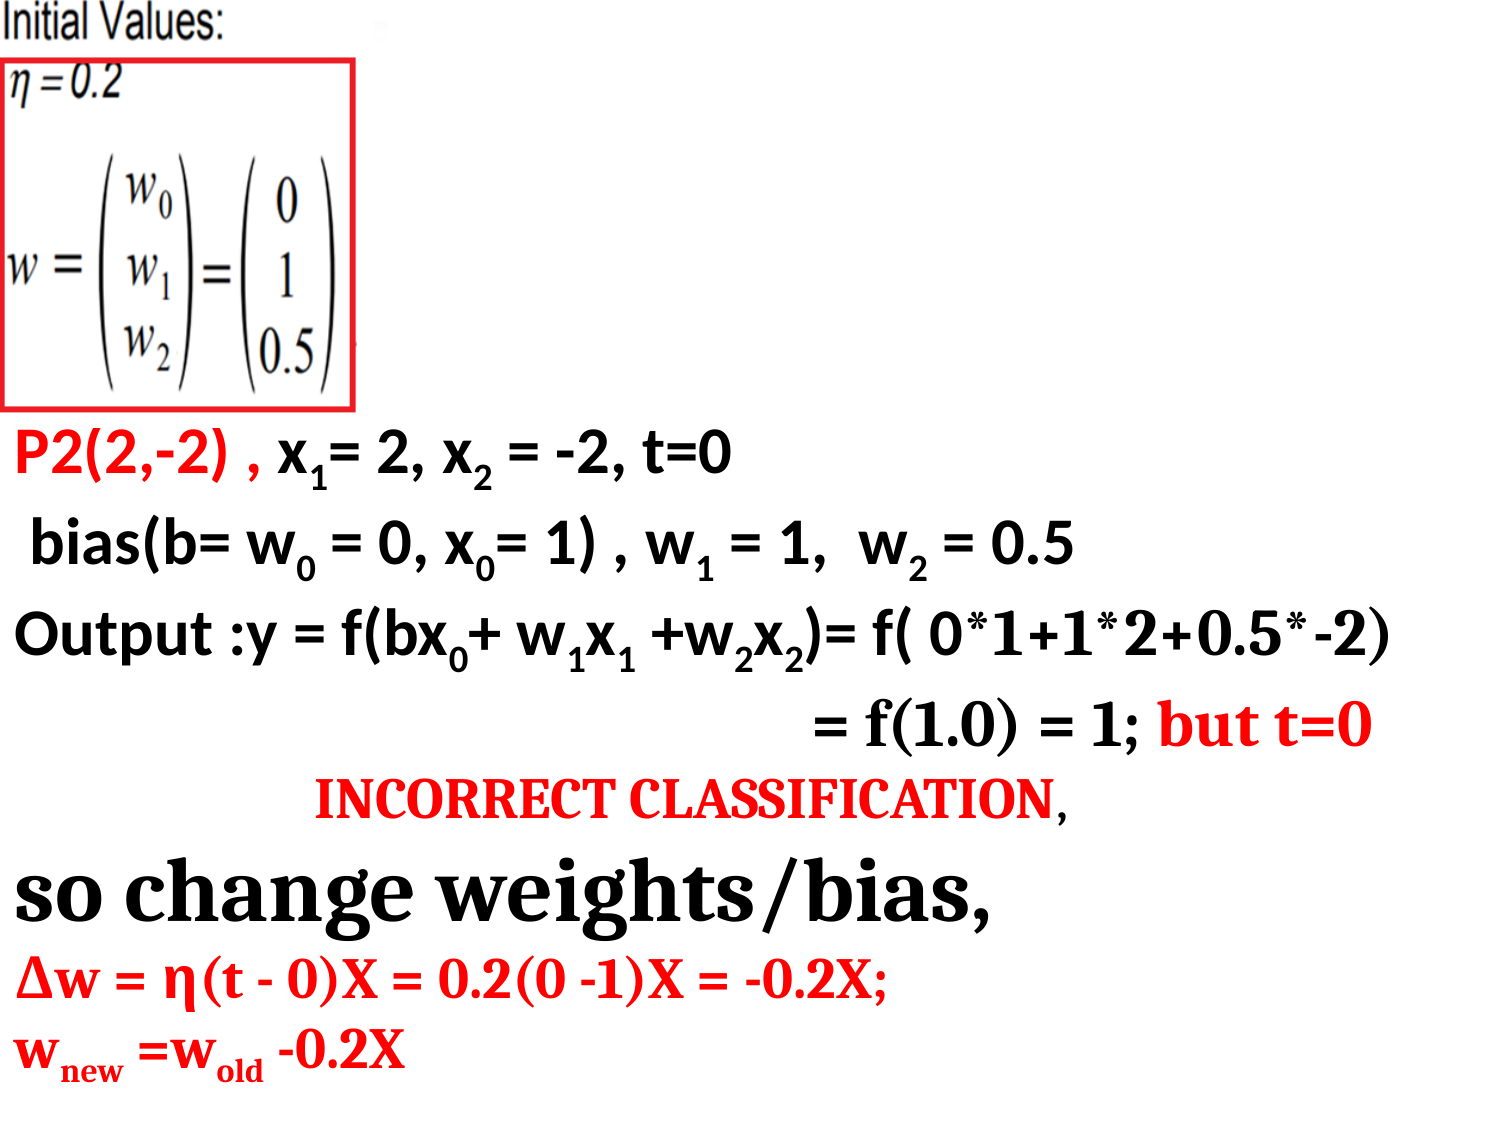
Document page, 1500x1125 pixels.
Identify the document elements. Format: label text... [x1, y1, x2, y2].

text_box P2(2,-2) , x1= 2, x2 = -2, t=0 bias(b= w0 = 0, x0= 1) , w1 = 1, w2 = 0.5 Output :y = f(bx0+ w1x1 +w2x2)= f( 0*1+1*2+0.5*-2) = f(1.0) = 1; but t=0 INCORRECT CLASSIFICATION, so change weights/bias, Δw = η(t - 0)X = 0.2(0 -1)X = -0.2X; wnew =wold -0.2X [0, 0, 1500, 1125]
picture [0, 0, 388, 429]
